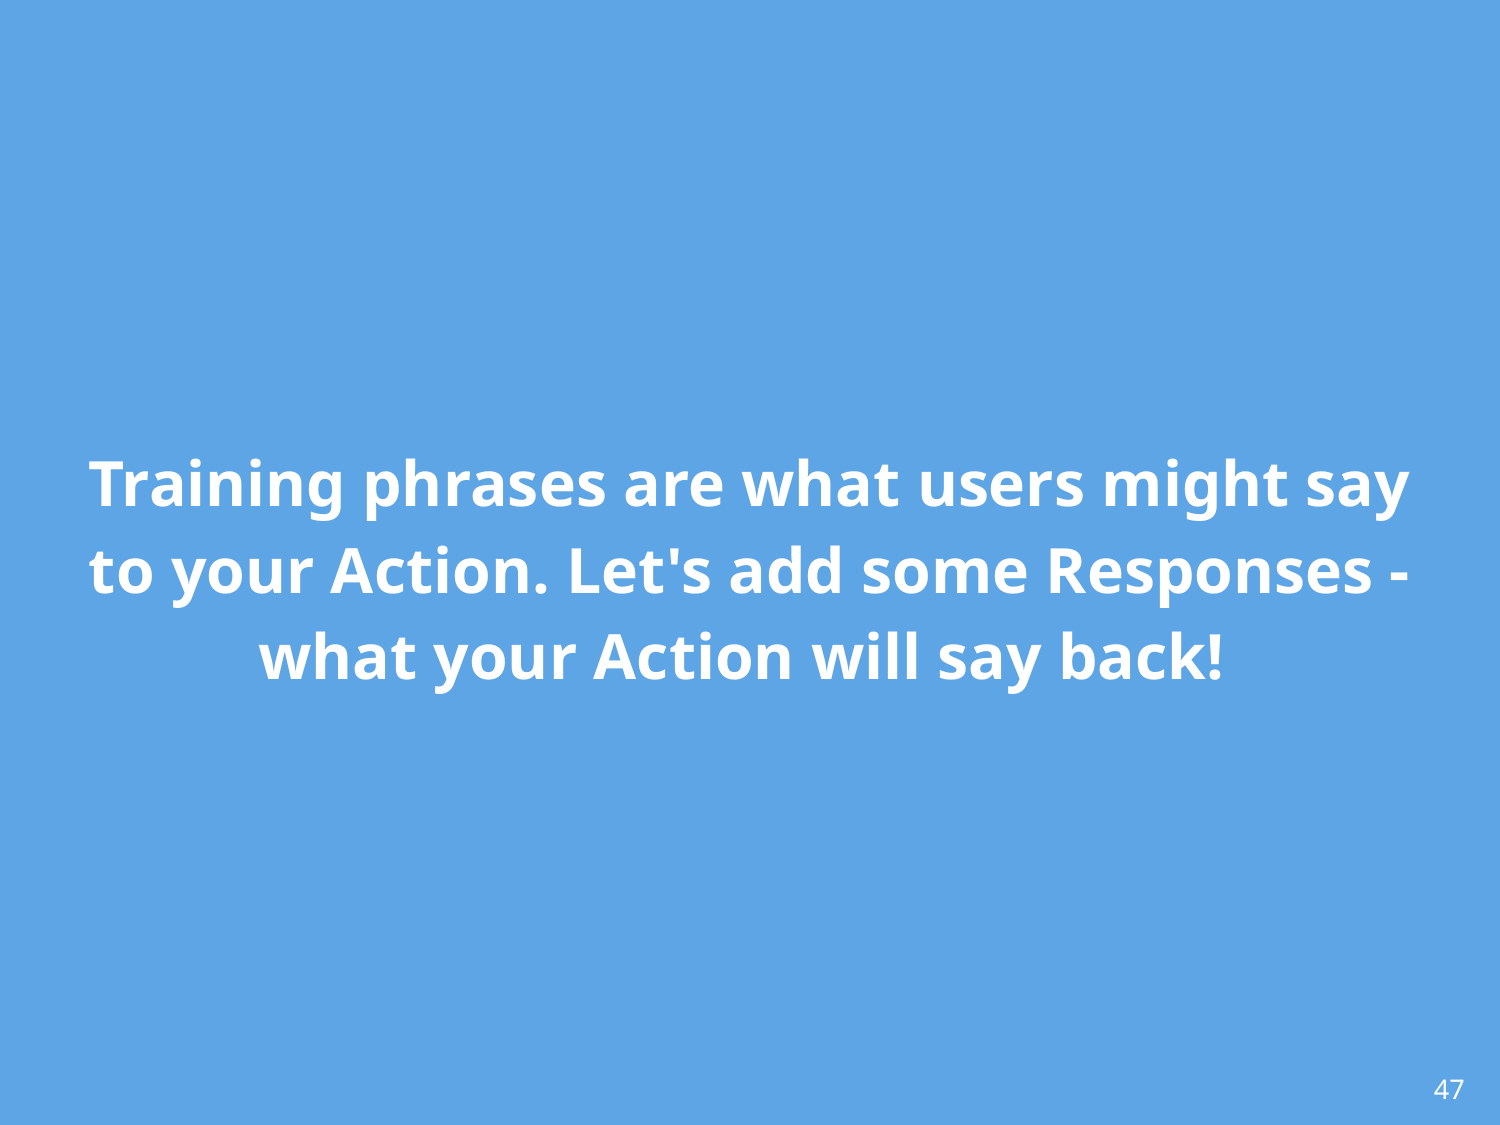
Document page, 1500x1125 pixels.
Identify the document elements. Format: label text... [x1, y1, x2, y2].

slide_number ‹#› [1389, 1057, 1480, 1125]
title Training phrases are what users might say to your Action. Let's add some Responses - what your Action will say back! [72, 128, 1428, 997]
